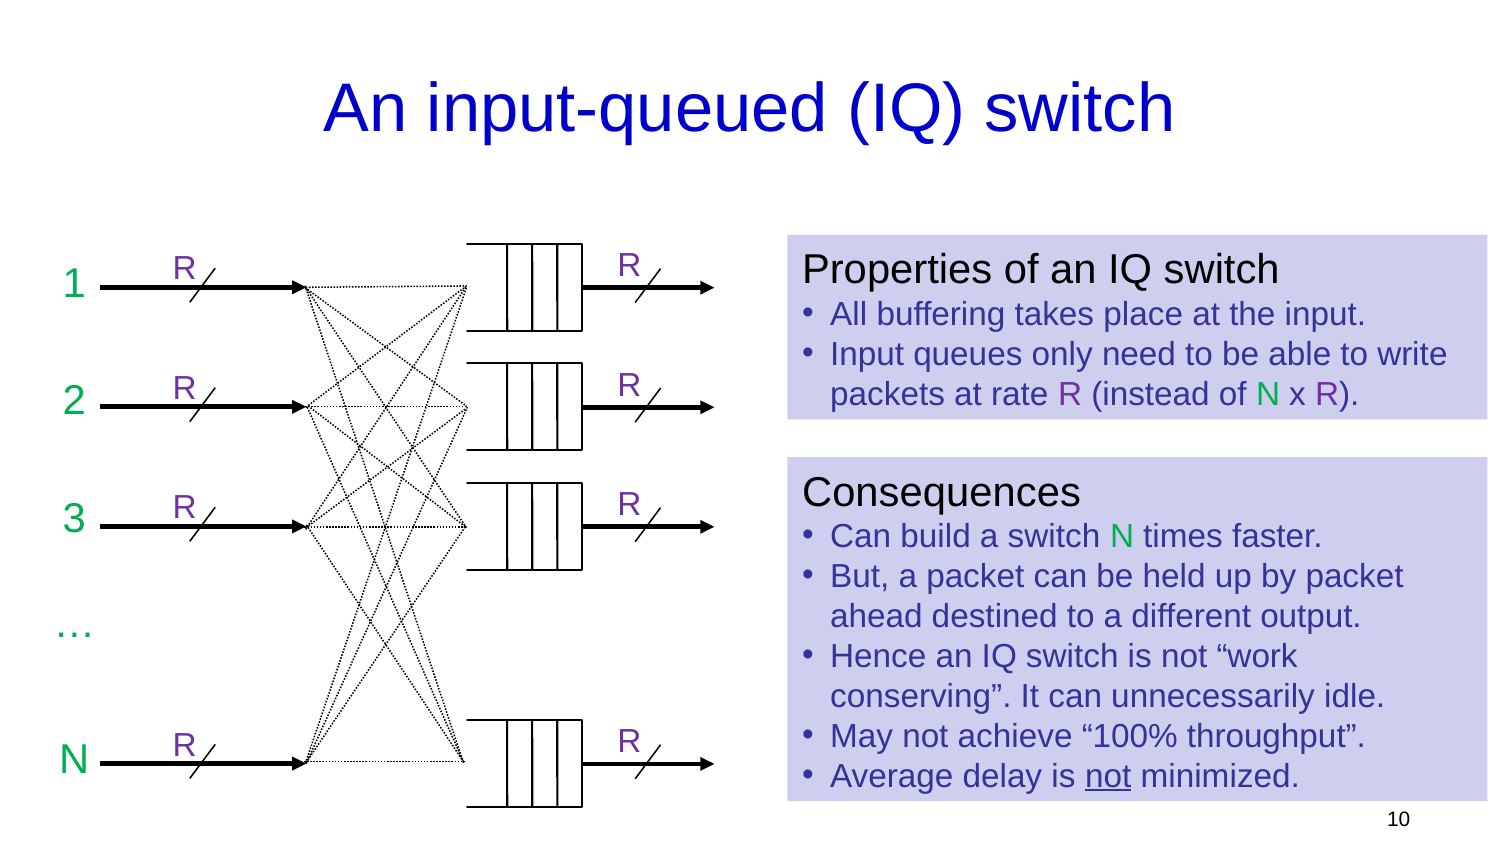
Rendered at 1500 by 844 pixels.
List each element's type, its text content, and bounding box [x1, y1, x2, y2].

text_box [189, 507, 216, 542]
text_box R [157, 239, 212, 286]
text_box N [44, 724, 105, 789]
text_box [189, 387, 216, 422]
text_box 2 [48, 365, 101, 431]
text_box 1 [48, 248, 101, 314]
text_box R [157, 478, 212, 525]
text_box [466, 243, 583, 808]
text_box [634, 744, 661, 779]
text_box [634, 387, 661, 423]
text_box R [602, 355, 657, 406]
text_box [303, 285, 461, 765]
text_box R [602, 235, 657, 287]
text_box R [157, 715, 212, 762]
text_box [634, 268, 661, 303]
slide_number 10 [1074, 802, 1426, 844]
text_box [189, 267, 216, 303]
text_box … [38, 588, 111, 654]
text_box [634, 507, 661, 542]
text_box 3 [48, 483, 101, 549]
text_box R [602, 475, 657, 526]
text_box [189, 744, 216, 779]
text_box Consequences Can build a switch N times faster. But, a packet can be held up by packet ahead destined to a different output. Hence an IQ switch is not “work conserving”. It can unnecessarily idle. May not achieve “100% throughput”. Average delay is not minimized. [787, 457, 1488, 802]
title An input-queued (IQ) switch [75, 33, 1425, 175]
text_box Properties of an IQ switch All buffering takes place at the input. Input queues only need to be able to write packets at rate R (instead of N x R). [787, 234, 1488, 420]
text_box R [157, 358, 212, 405]
text_box R [602, 712, 657, 763]
